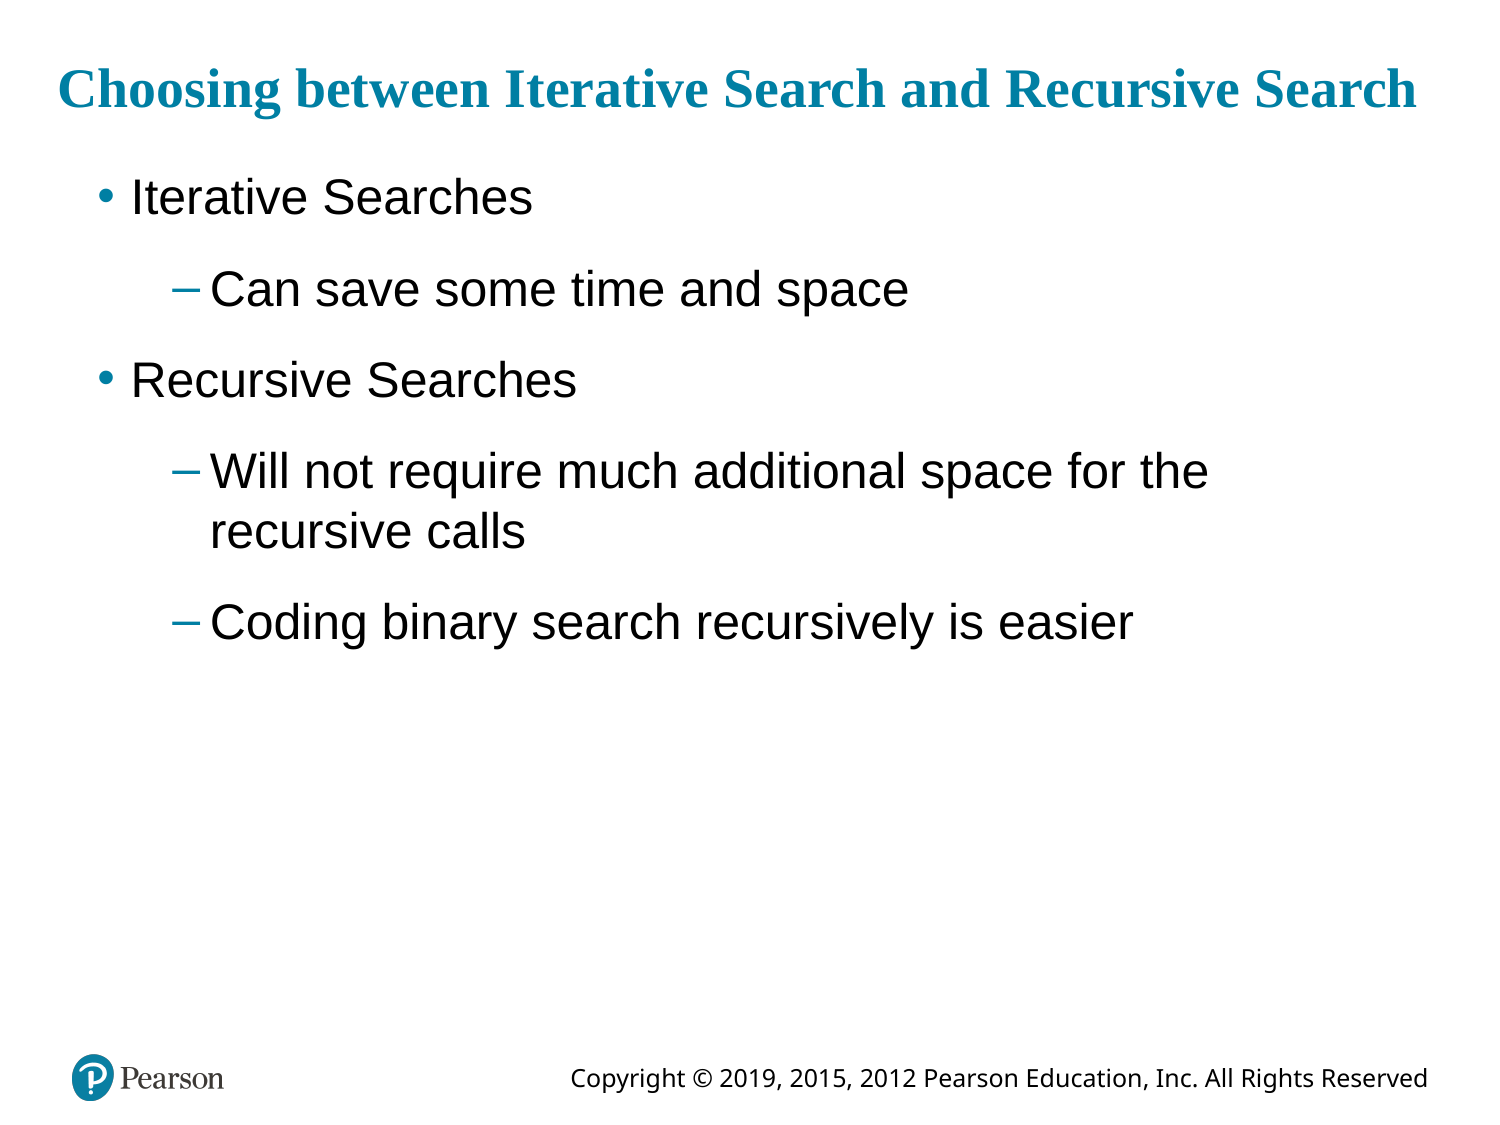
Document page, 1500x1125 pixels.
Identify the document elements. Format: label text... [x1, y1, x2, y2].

picture [80, 1063, 106, 1088]
picture [72, 1087, 83, 1101]
title Choosing between Iterative Search and Recursive Search [41, 0, 1440, 135]
picture [98, 1054, 224, 1101]
picture [72, 1054, 88, 1070]
list Iterative Searches Can save some time and space Recursive Searches Will not require much additional space for the recursive calls Coding binary search recursively is easier [65, 149, 1417, 976]
